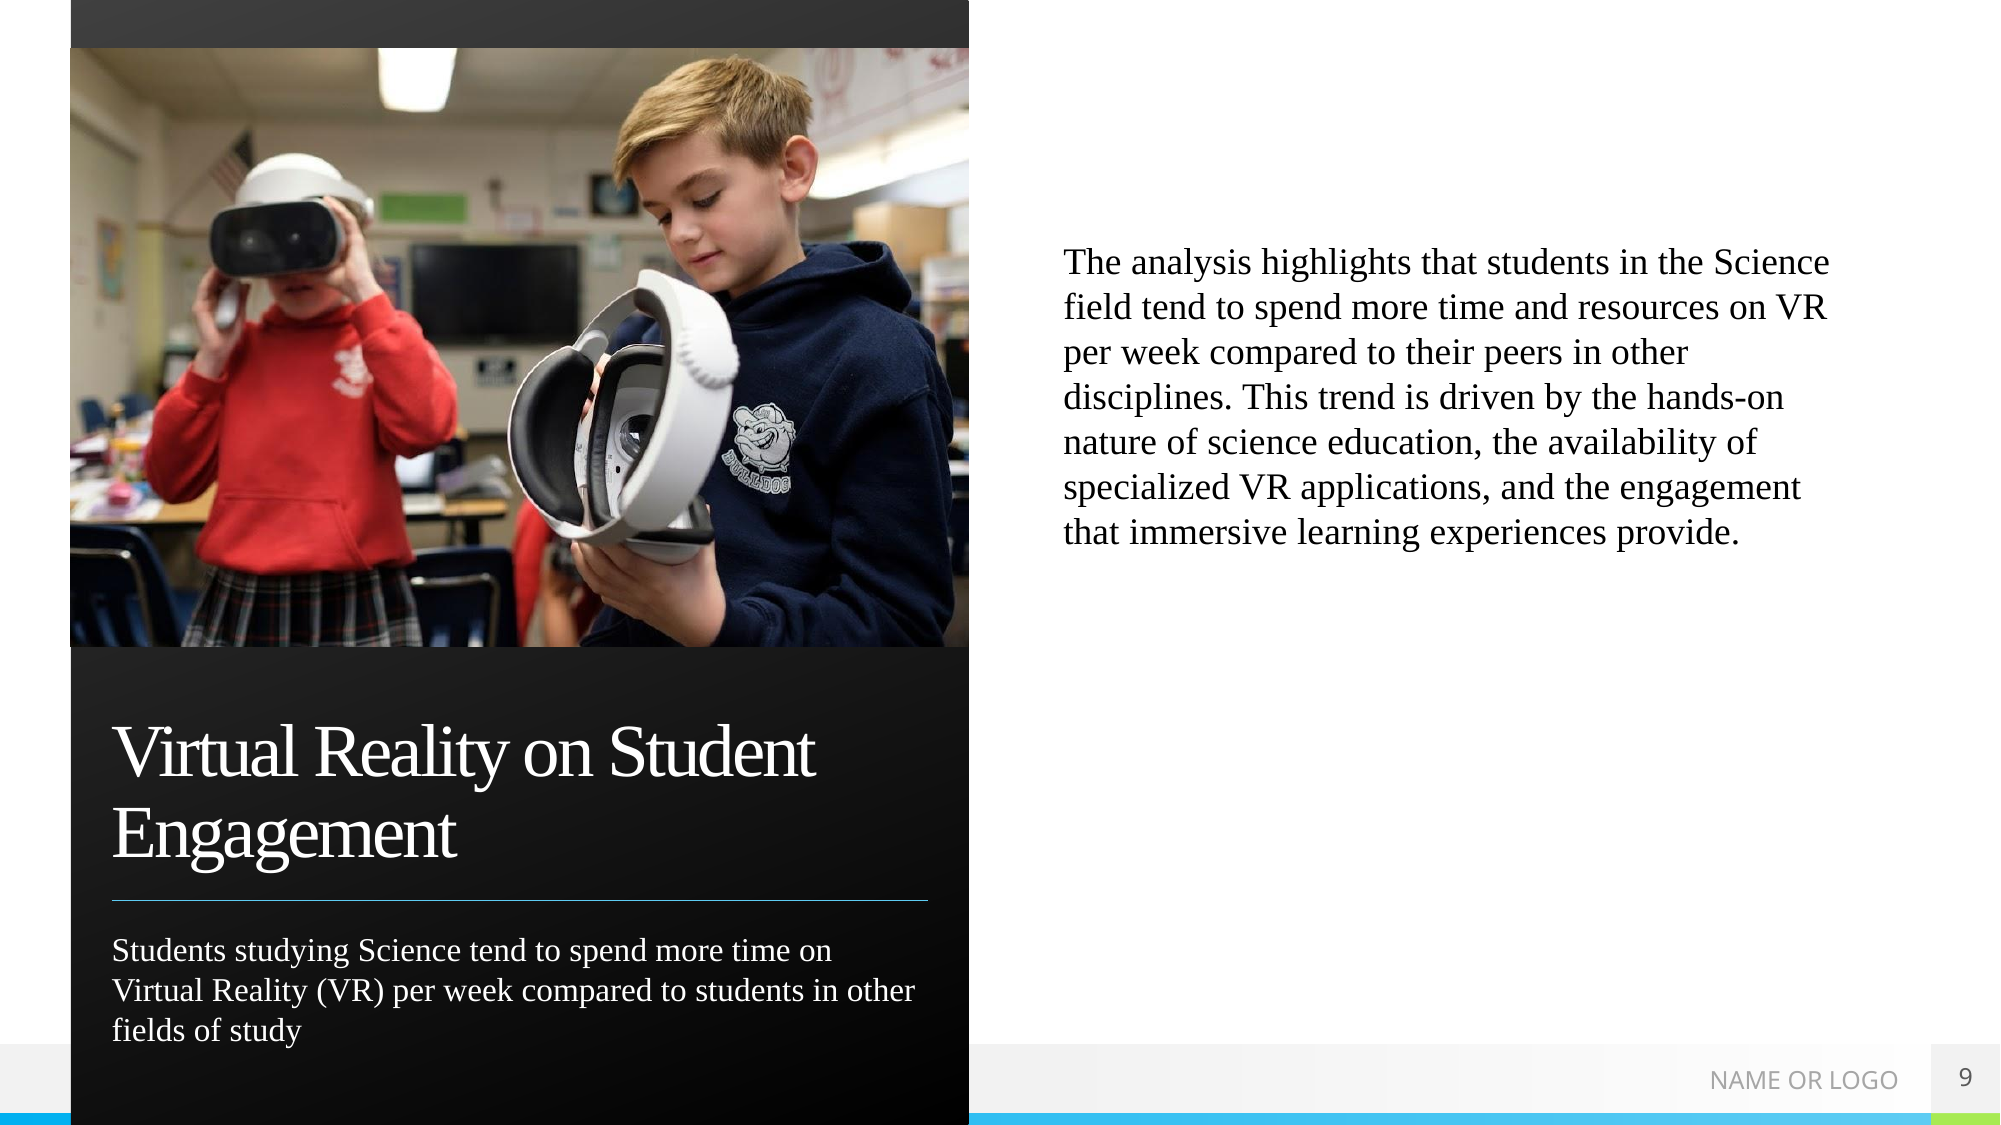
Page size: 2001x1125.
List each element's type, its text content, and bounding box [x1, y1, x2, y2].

slide_number 9 [1931, 1044, 2000, 1114]
title Virtual Reality on Student Engagement [111, 653, 928, 874]
picture [70, 48, 969, 648]
list Students studying Science tend to spend more time on Virtual Reality (VR) per week compared to students in other fields of study [111, 928, 928, 1045]
text_box The analysis highlights that students in the Science field tend to spend more time and resources on VR per week compared to their peers in other disciplines. This trend is driven by the hands-on nature of science education, the availability of specialized VR applications, and the engagement that immersive learning experiences provide. [1048, 229, 1875, 559]
